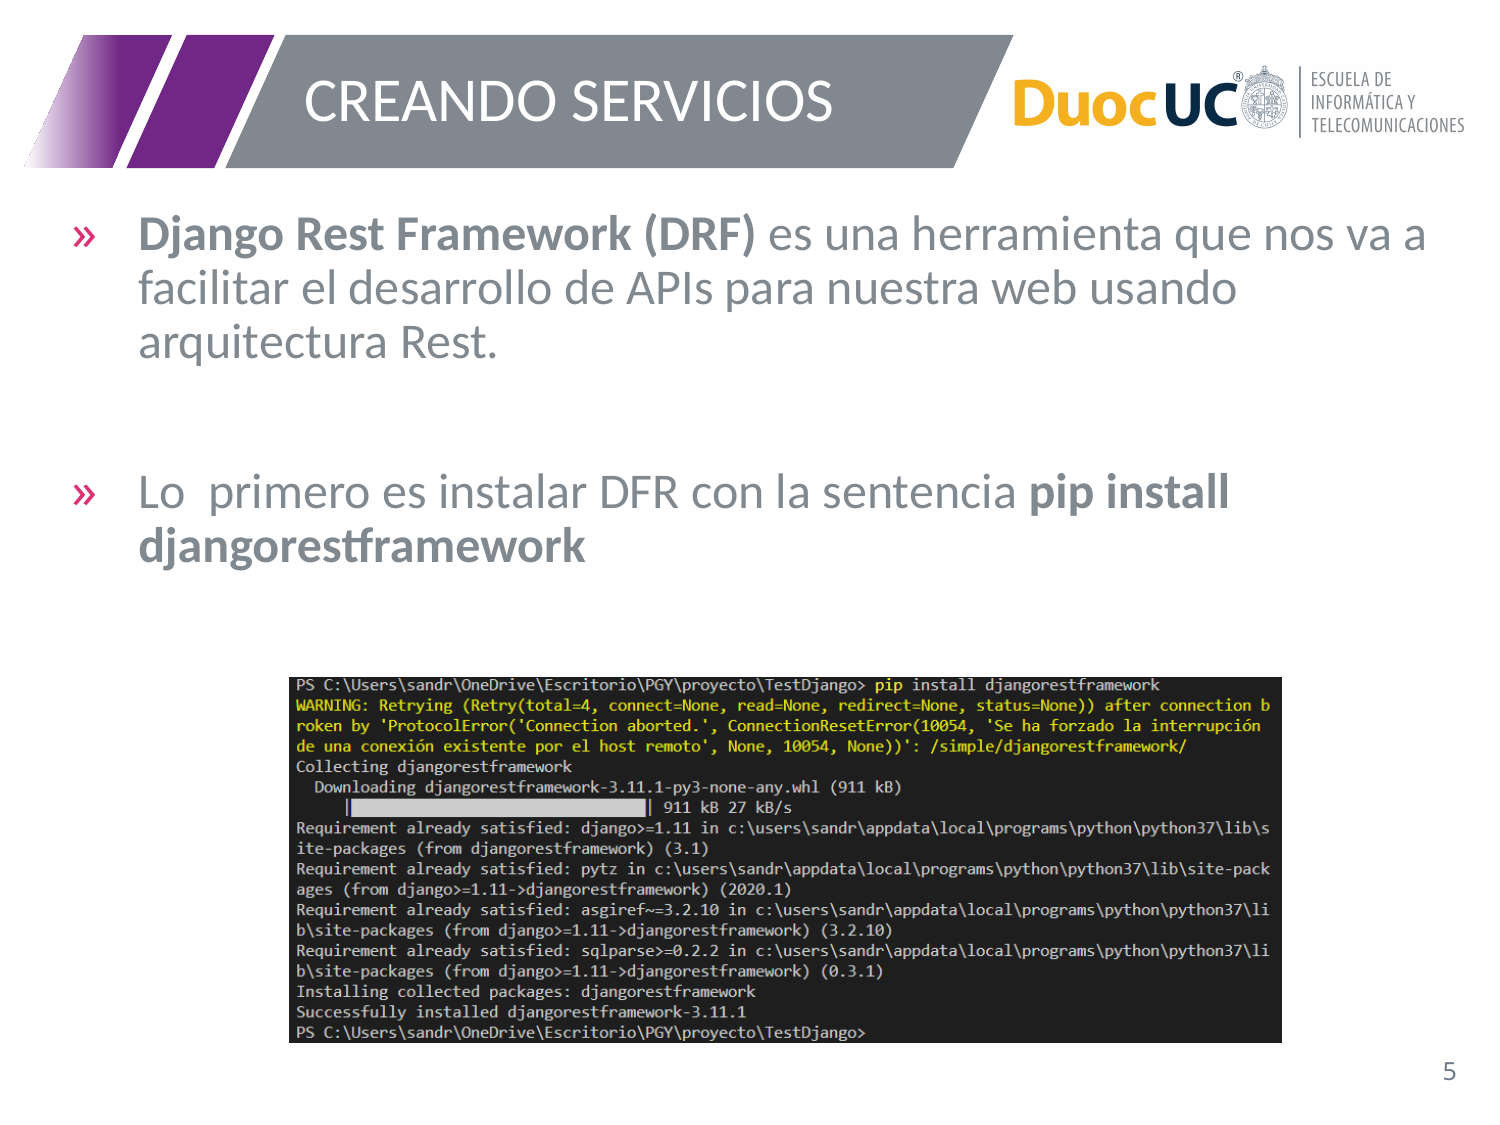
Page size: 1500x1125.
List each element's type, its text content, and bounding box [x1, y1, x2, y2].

picture [289, 677, 1282, 1043]
title CREANDO SERVICIOS [289, 34, 993, 169]
list Django Rest Framework (DRF) es una herramienta que nos va a facilitar el desarrollo de APIs para nuestra web usando arquitectura Rest. Lo primero es instalar DFR con la sentencia pip install djangorestframework [48, 199, 1452, 1043]
picture [1013, 63, 1465, 140]
